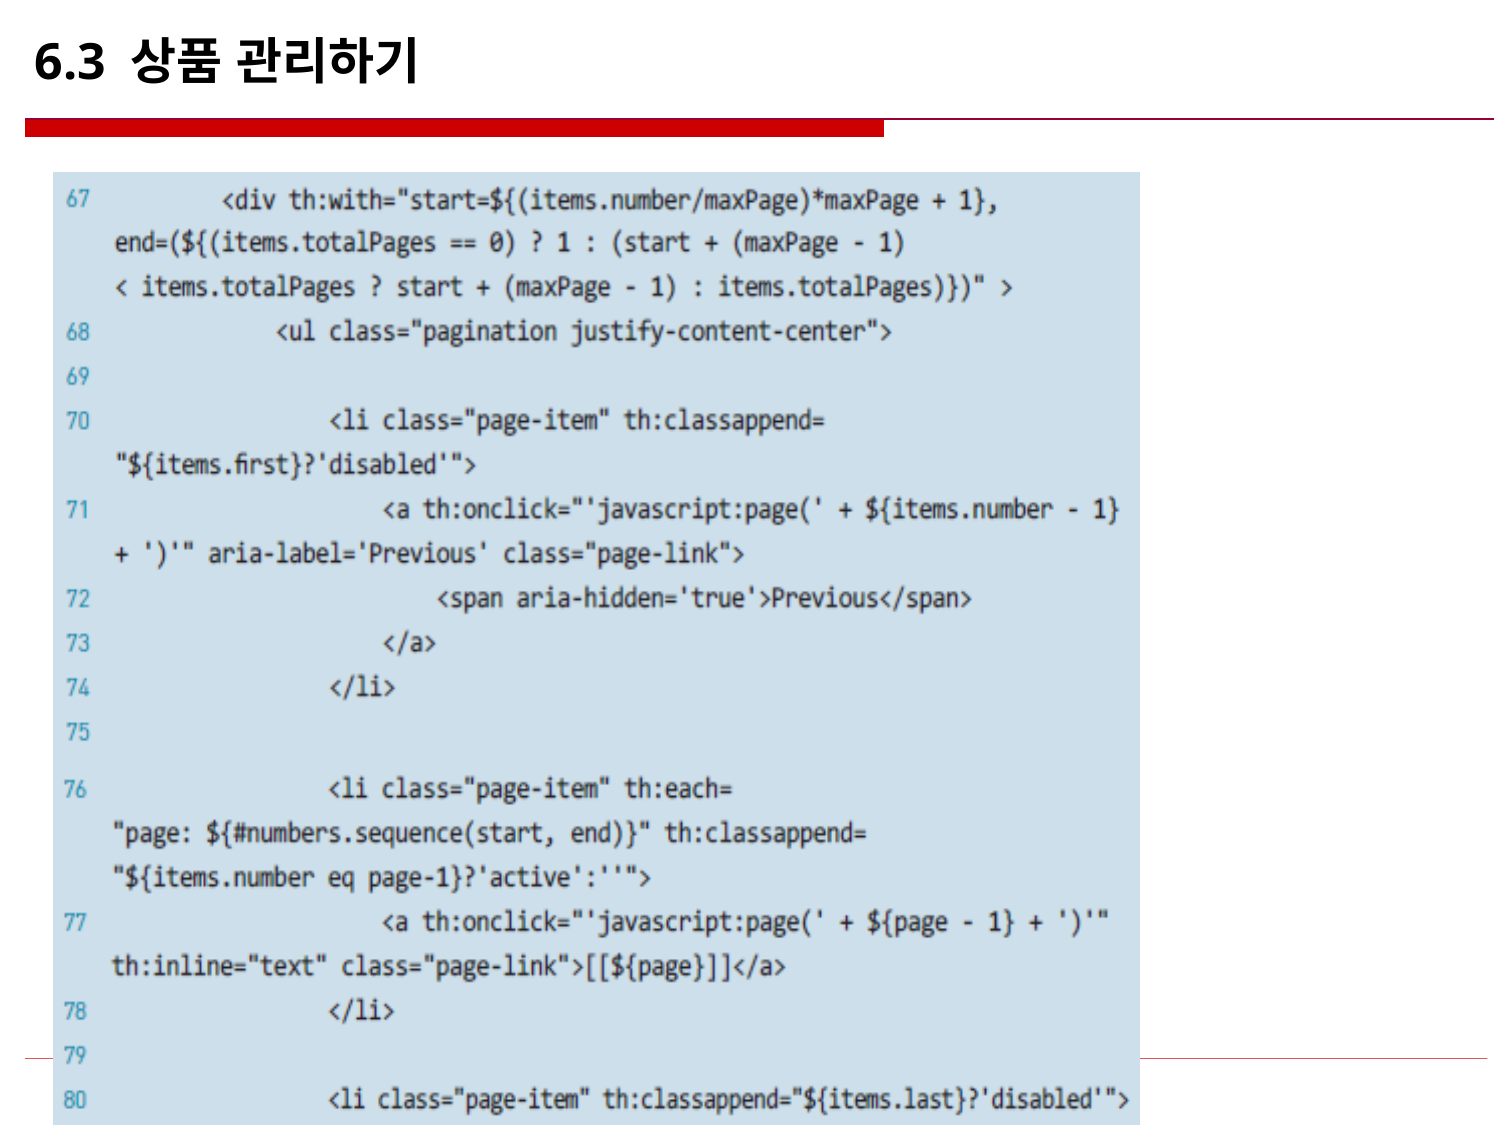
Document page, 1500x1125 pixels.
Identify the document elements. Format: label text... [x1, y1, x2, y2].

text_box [52, 172, 1140, 1125]
title 6.3 상품 관리하기 [19, 23, 1370, 96]
